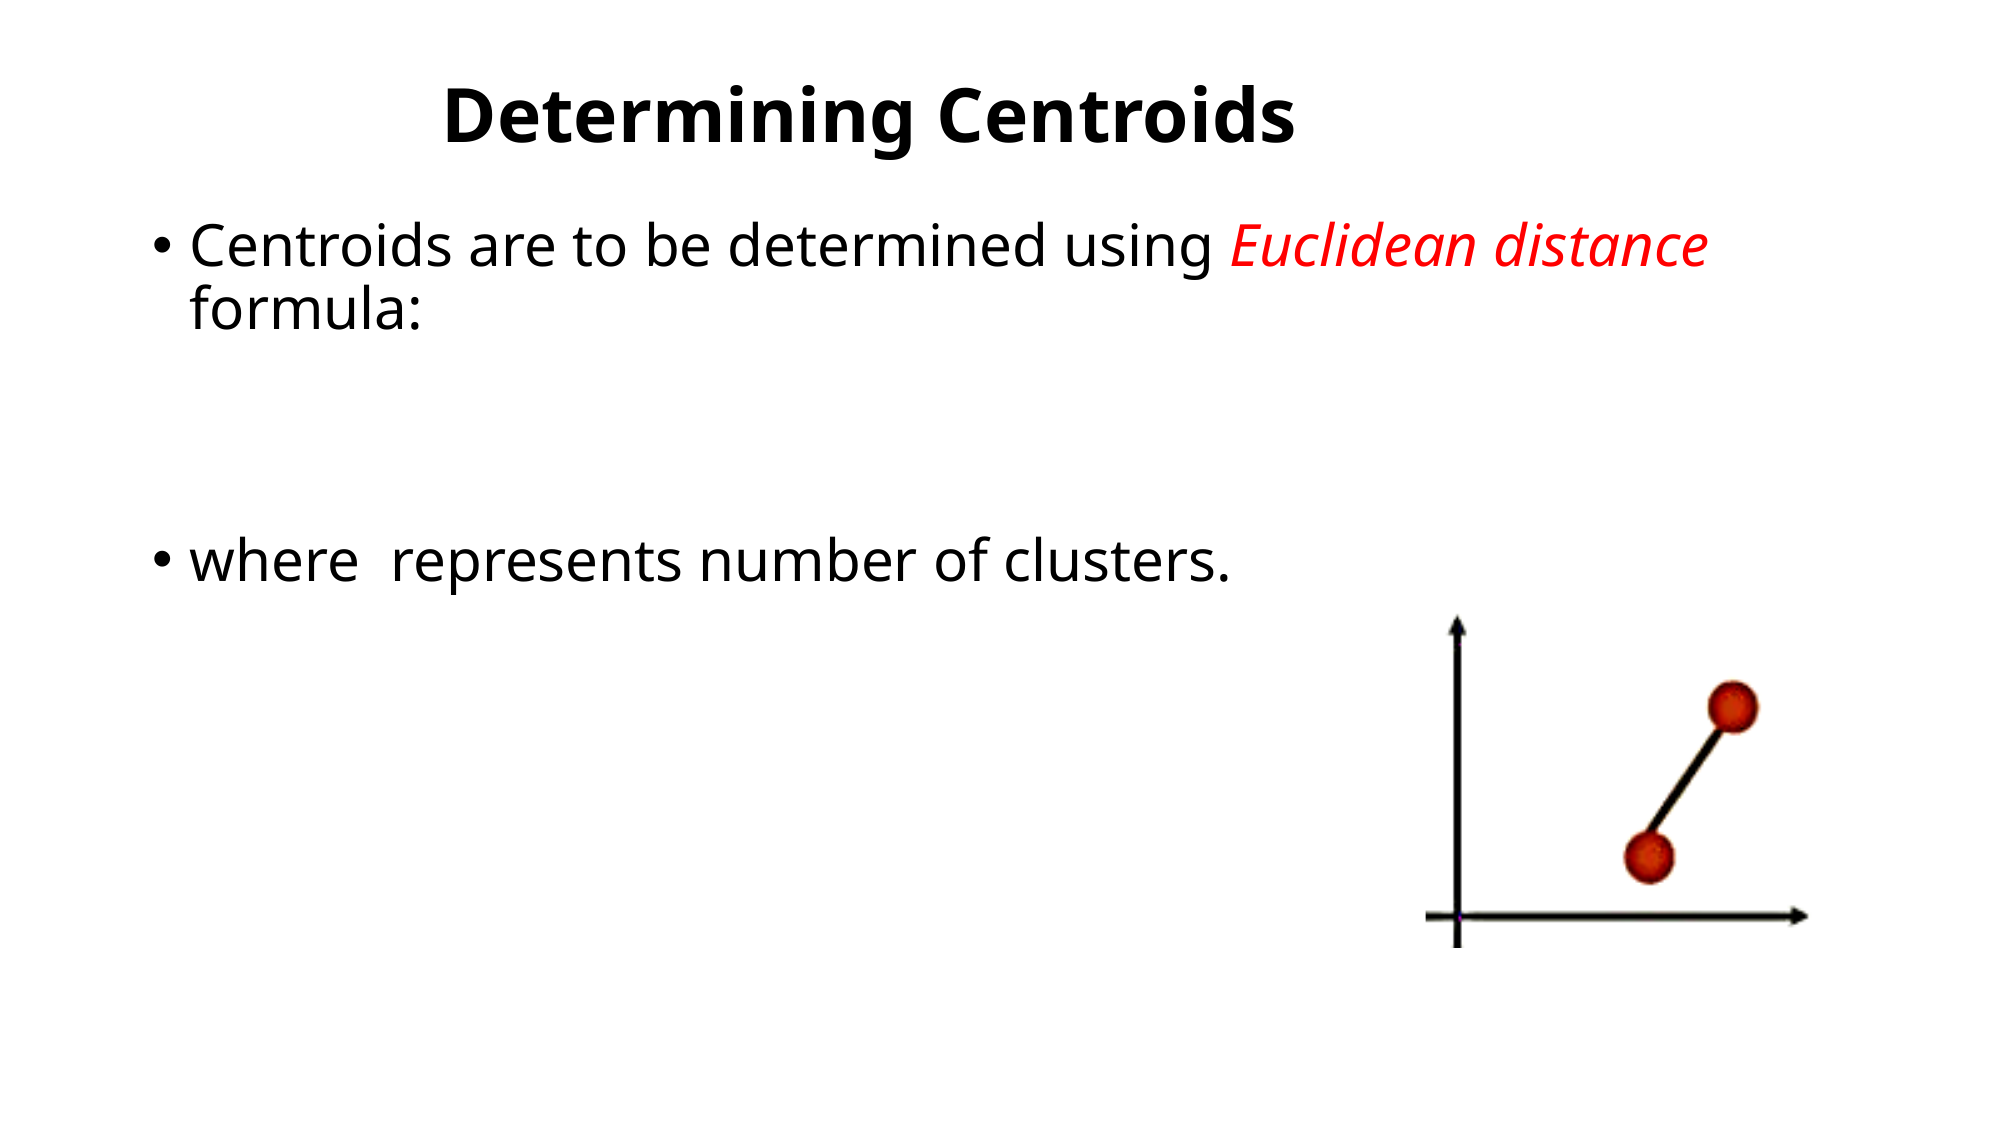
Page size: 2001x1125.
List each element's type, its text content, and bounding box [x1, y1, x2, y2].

title Determining Centroids [137, 59, 1603, 178]
picture [1425, 605, 1832, 948]
